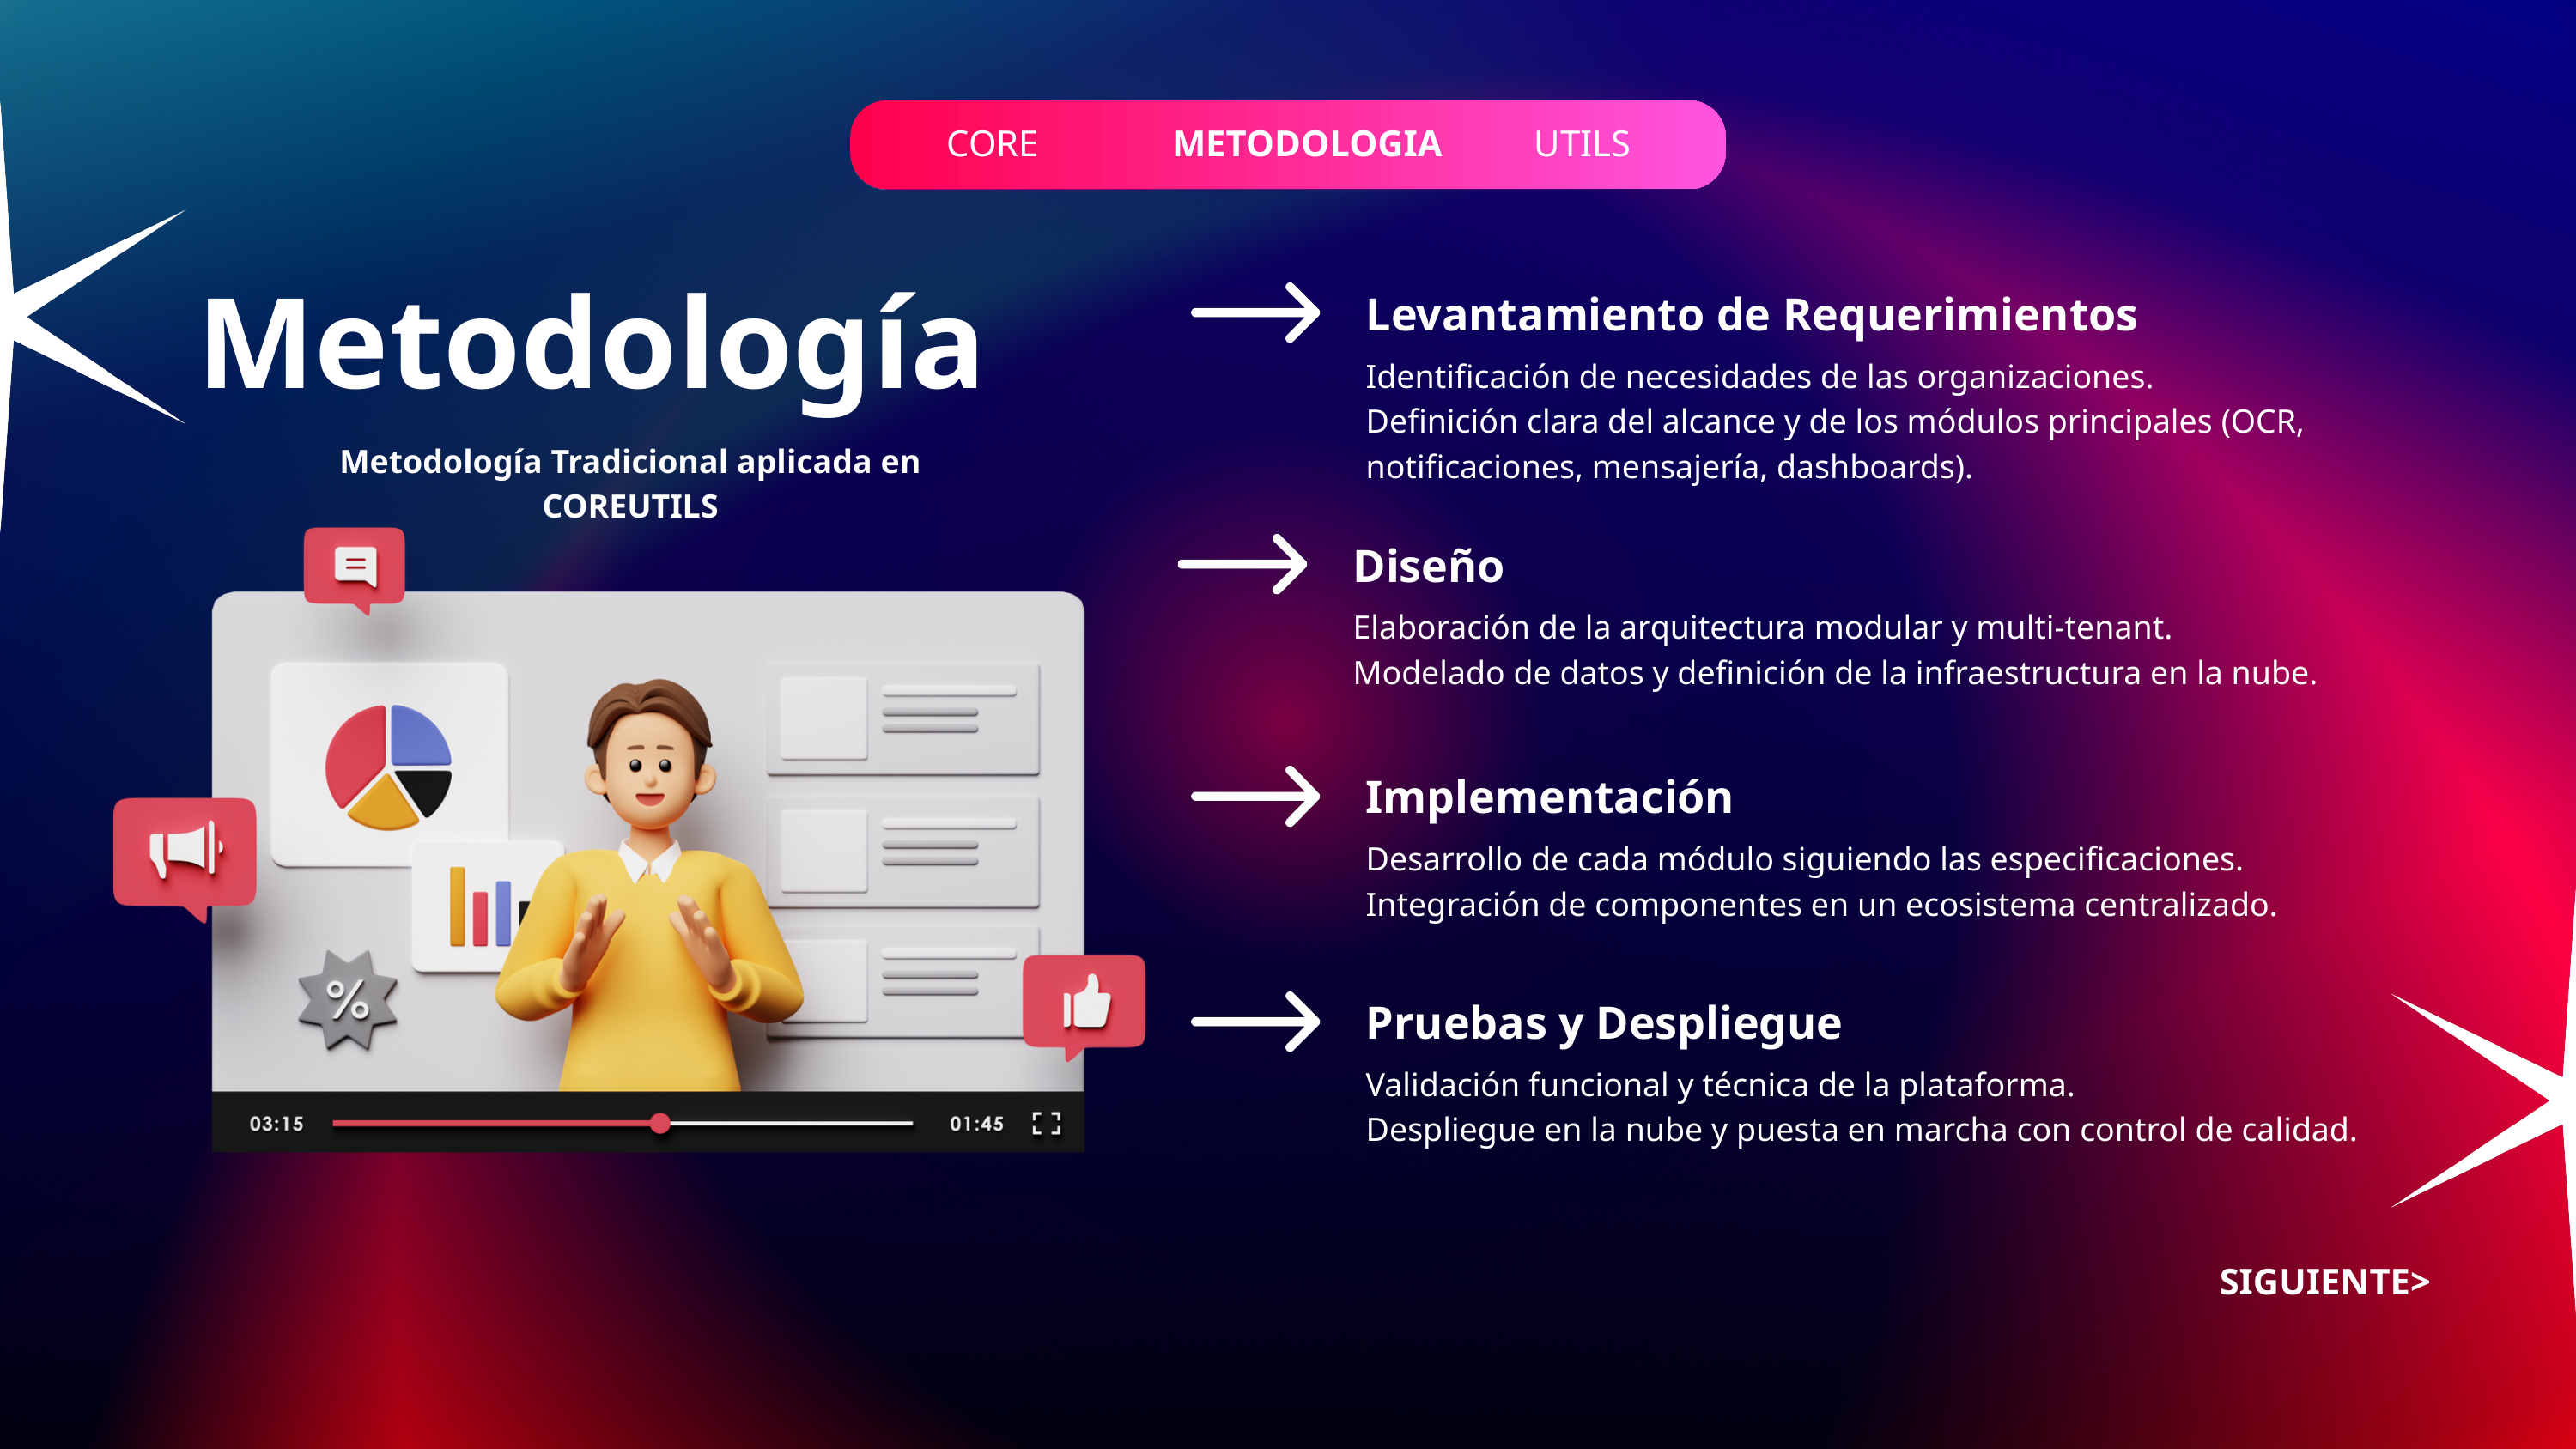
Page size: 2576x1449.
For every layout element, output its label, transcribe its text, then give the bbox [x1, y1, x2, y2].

text_box Diseño [1352, 528, 1981, 654]
text_box Validación funcional y técnica de la plataforma. Despliegue en la nube y puesta en marcha con control de calidad. [1365, 1058, 2397, 1149]
text_box [1191, 991, 1321, 1052]
text_box Metodología [197, 237, 1064, 414]
text_box [1191, 282, 1321, 344]
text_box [849, 100, 1726, 190]
text_box Pruebas y Despliegue [1365, 985, 1857, 1049]
text_box Metodología Tradicional aplicada en COREUTILS [285, 434, 975, 525]
text_box [112, 527, 1146, 1153]
text_box [1177, 533, 1308, 596]
text_box Identificación de necesidades de las organizaciones. Definición clara del alcance y de los módulos principales (OCR, notificaciones, mensajería, dashboards). [1365, 349, 2369, 485]
text_box Implementación [1365, 760, 1857, 823]
text_box [1191, 765, 1321, 828]
text_box Elaboración de la arquitectura modular y multi-tenant. Modelado de datos y definición de la infraestructura en la nube. [1352, 600, 2432, 737]
text_box Levantamiento de Requerimientos [1365, 276, 2184, 340]
text_box [2389, 884, 2576, 1317]
text_box [0, 100, 187, 533]
text_box [0, 0, 2576, 1449]
text_box Desarrollo de cada módulo siguiendo las especificaciones. Integración de componentes en un ecosistema centralizado. [1365, 832, 2397, 923]
text_box SIGUIENTE> [2138, 1252, 2389, 1302]
